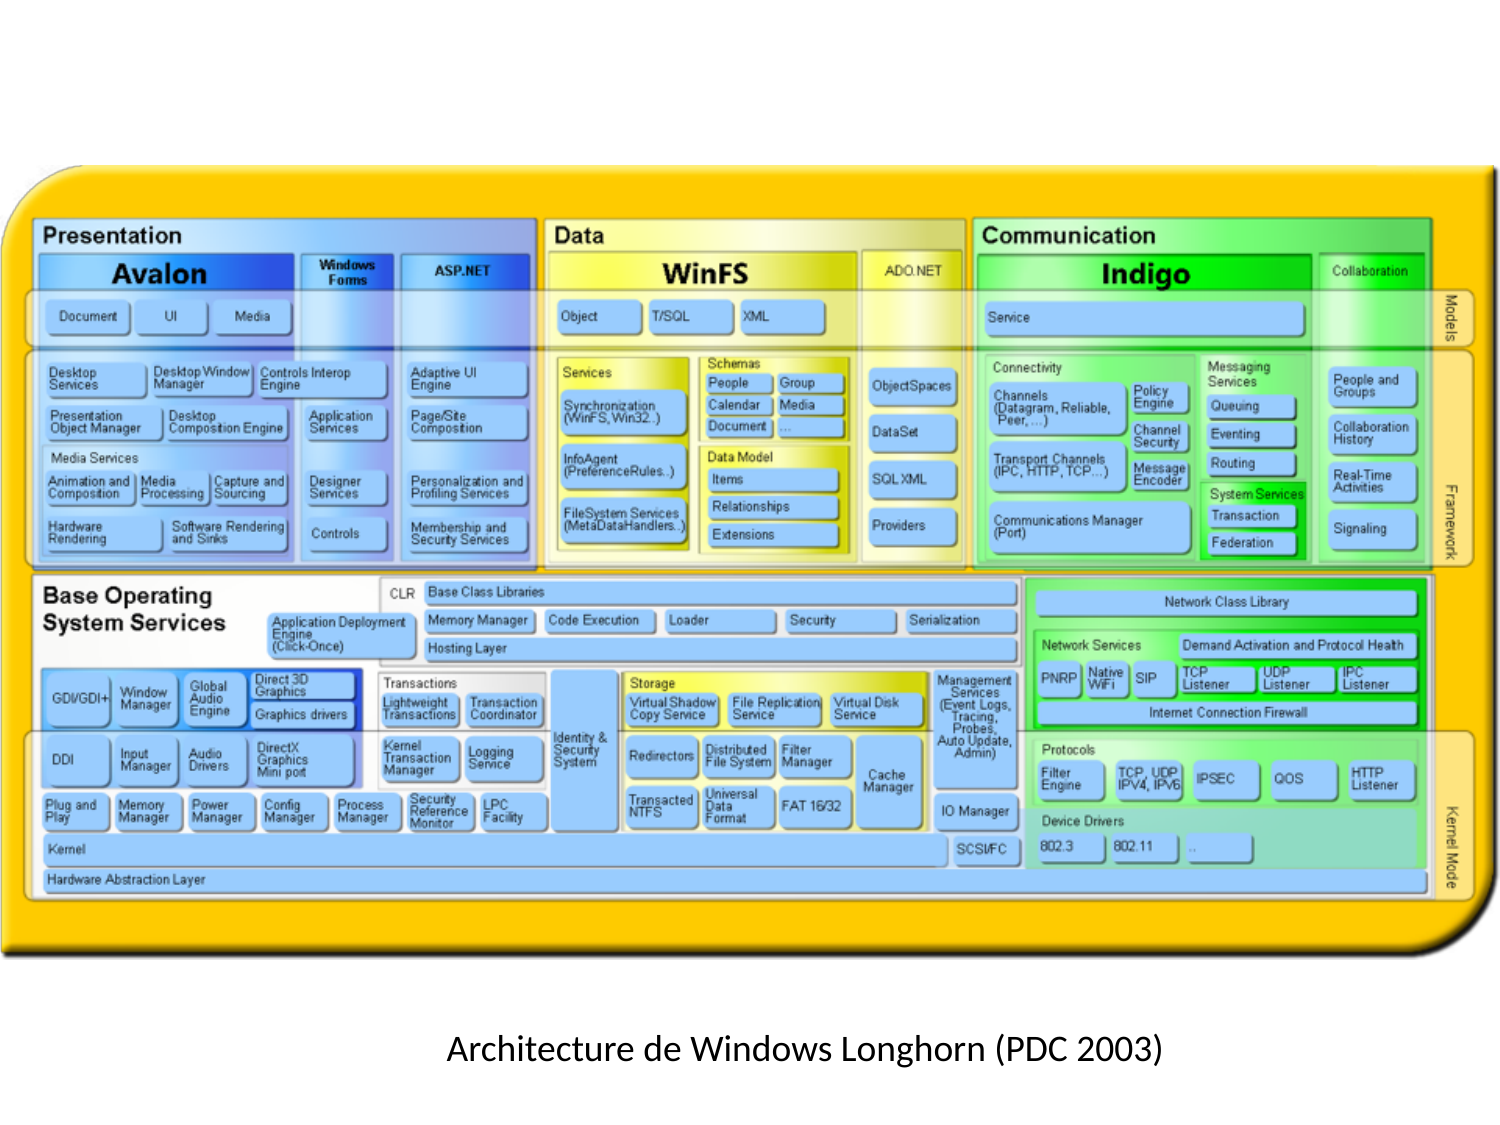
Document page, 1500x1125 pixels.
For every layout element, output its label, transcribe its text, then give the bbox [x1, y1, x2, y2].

picture [0, 165, 1500, 960]
text_box Architecture de Windows Longhorn (PDC 2003) [431, 1016, 1180, 1077]
